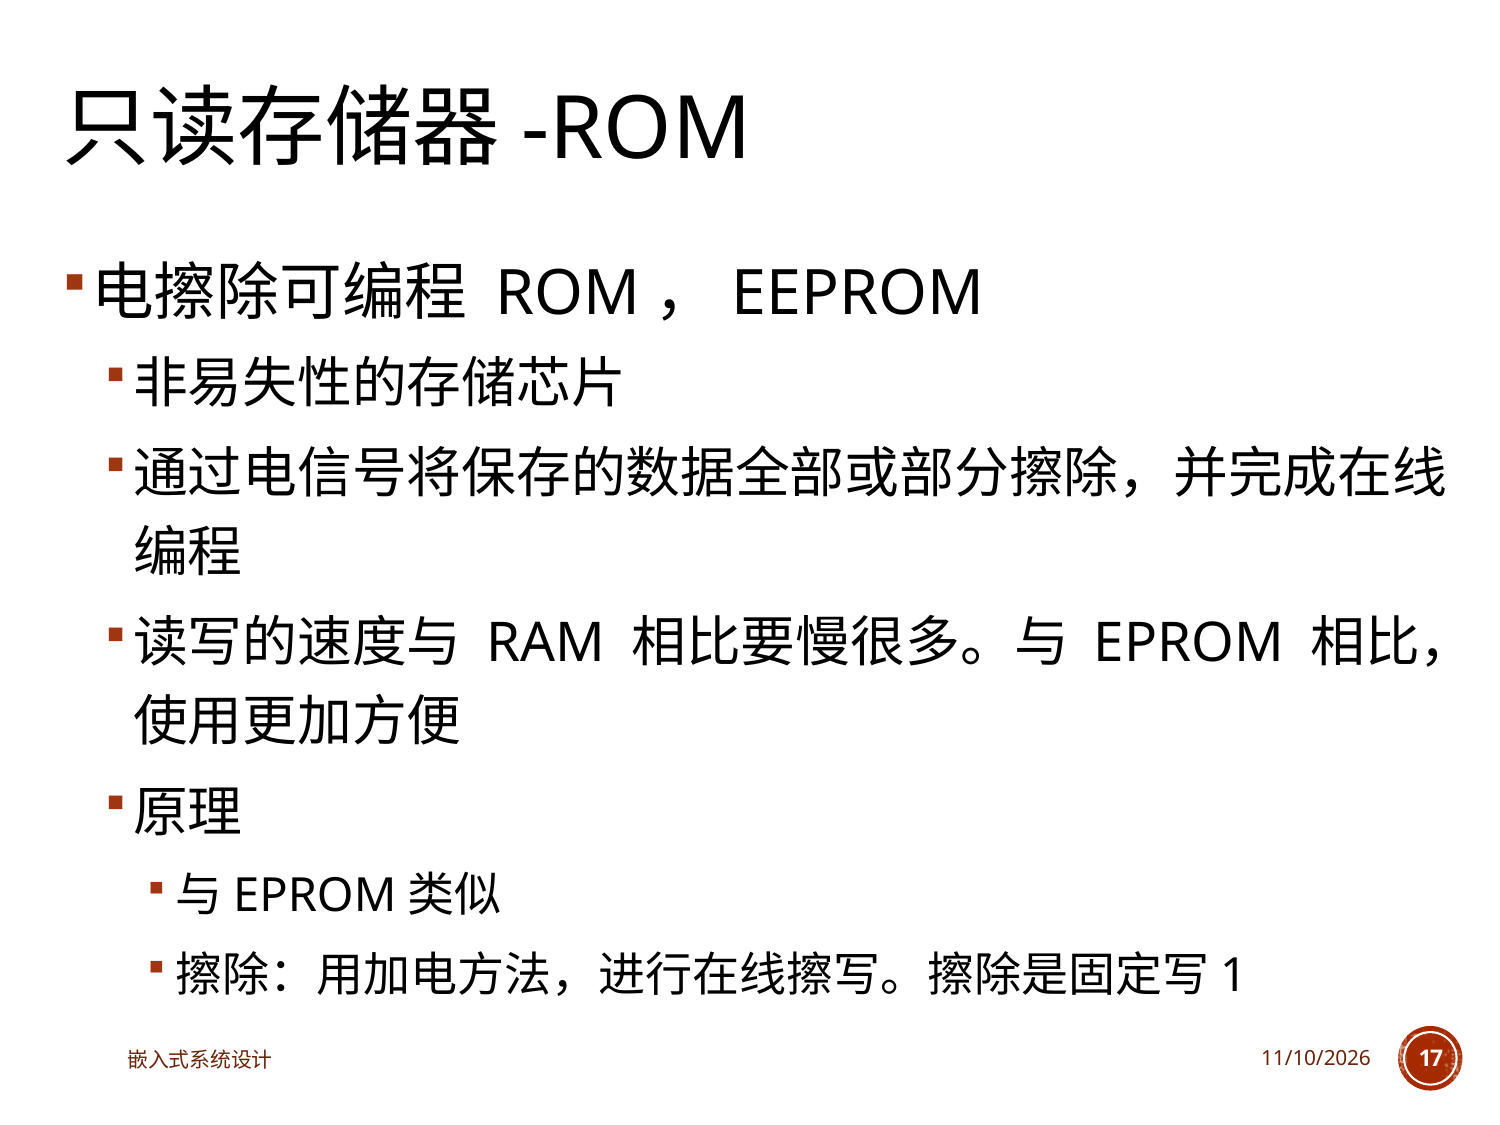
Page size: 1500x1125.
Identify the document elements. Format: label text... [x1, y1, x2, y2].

list 电擦除可编程 ROM，EEPROM 非易失性的存储芯片 通过电信号将保存的数据全部或部分擦除，并完成在线编程 读写的速度与 RAM 相比要慢很多。与 EPROM 相比，使用更加方便 原理 与EPROM类似 擦除：用加电方法，进行在线擦写。擦除是固定写1 [47, 228, 1471, 1013]
slide_number 17 [1391, 1028, 1471, 1089]
footer 嵌入式系统设计 [112, 1028, 891, 1089]
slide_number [982, 1028, 1386, 1089]
title 只读存储器-ROM [47, 46, 1471, 215]
